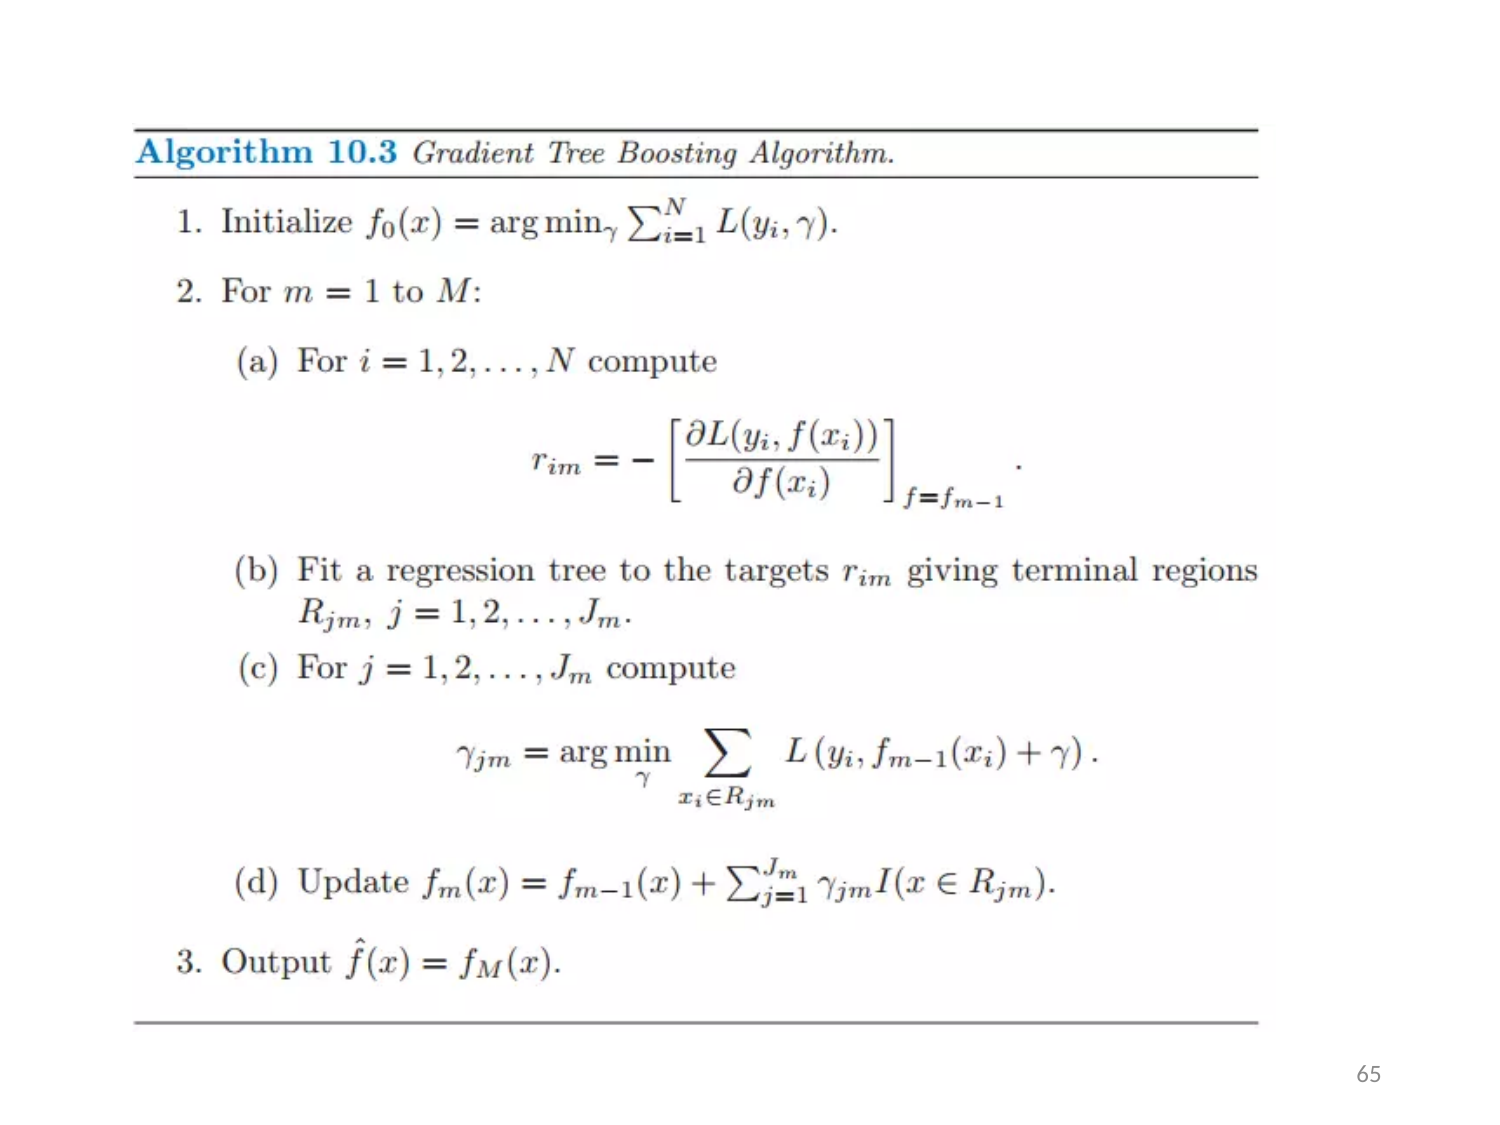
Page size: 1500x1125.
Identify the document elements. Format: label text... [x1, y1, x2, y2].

slide_number 65 [1059, 1042, 1397, 1103]
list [132, 123, 1276, 1032]
